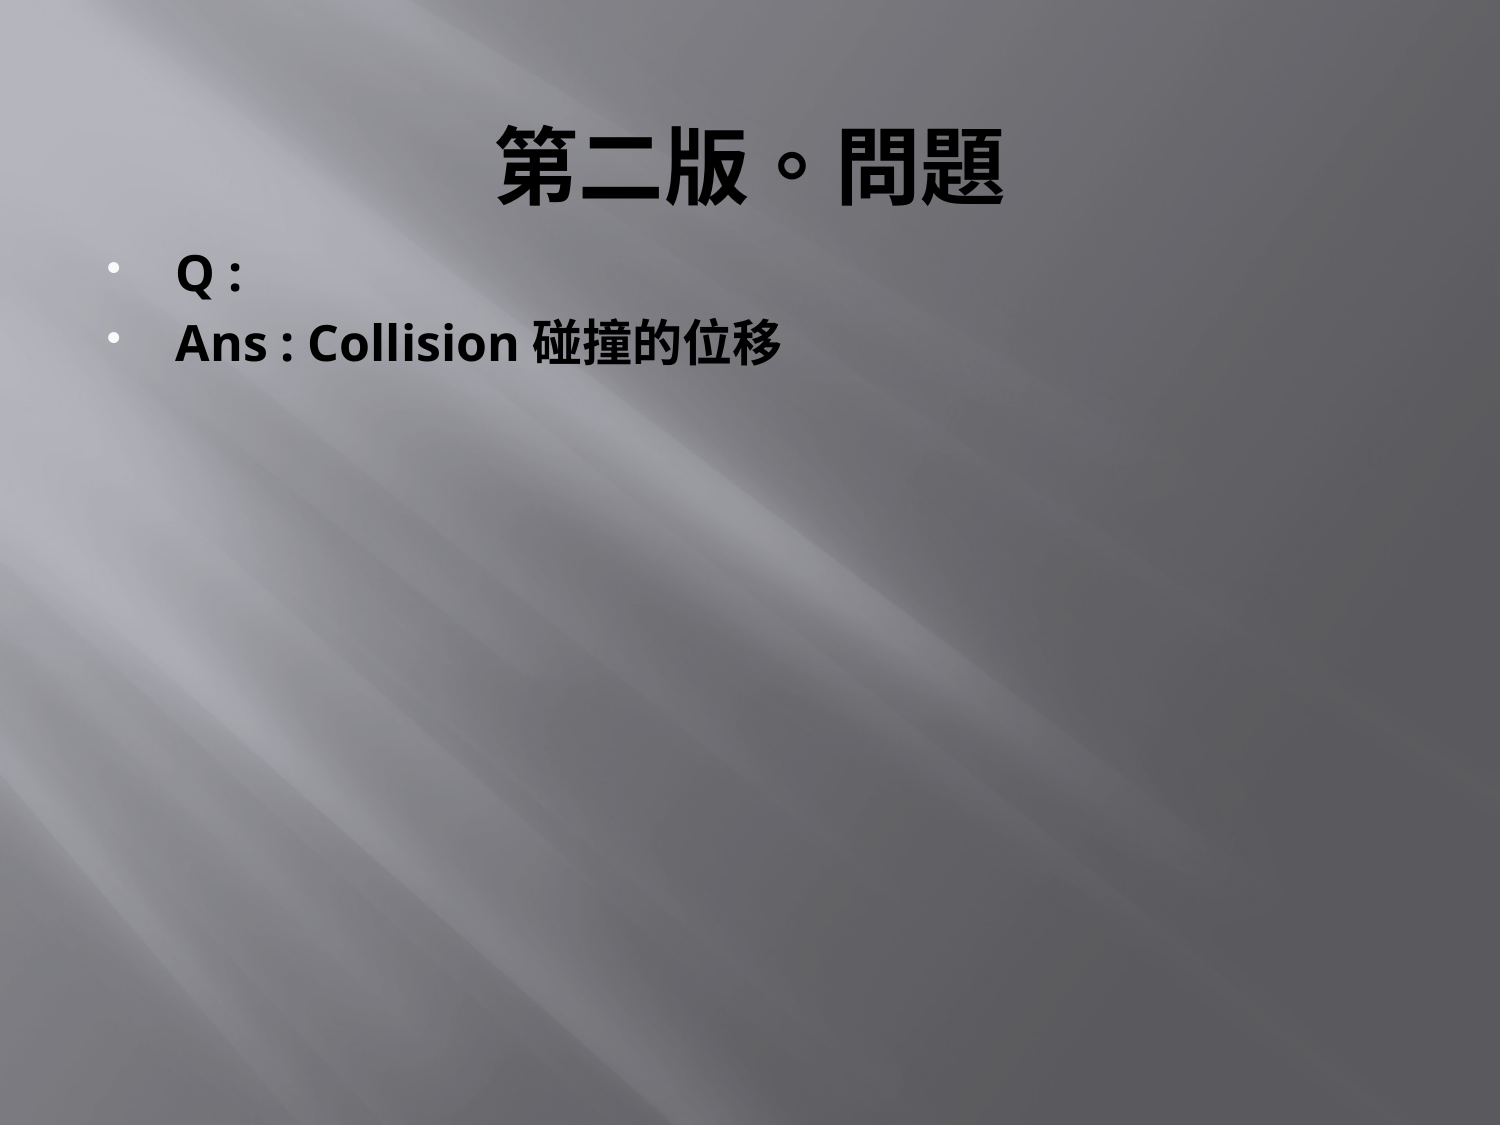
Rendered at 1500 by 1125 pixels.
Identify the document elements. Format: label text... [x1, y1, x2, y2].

title 第二版。問題 [75, 70, 1425, 234]
list Q : Ans : Collision碰撞的位移 [70, 234, 1462, 1035]
